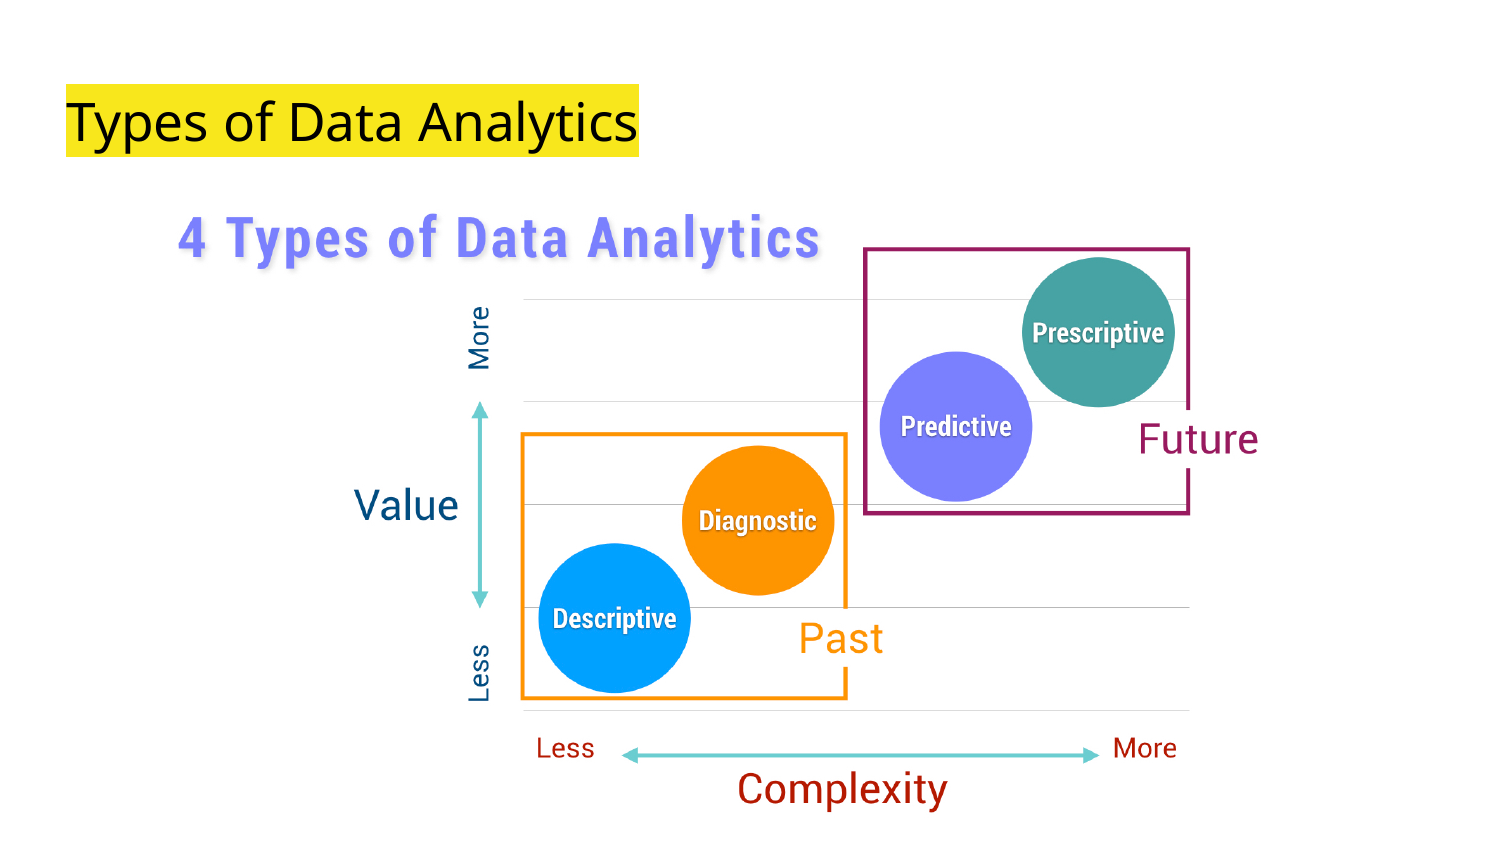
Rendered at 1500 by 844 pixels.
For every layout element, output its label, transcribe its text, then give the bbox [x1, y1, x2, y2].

picture [141, 209, 1293, 818]
title Types of Data Analytics [51, 72, 1449, 167]
